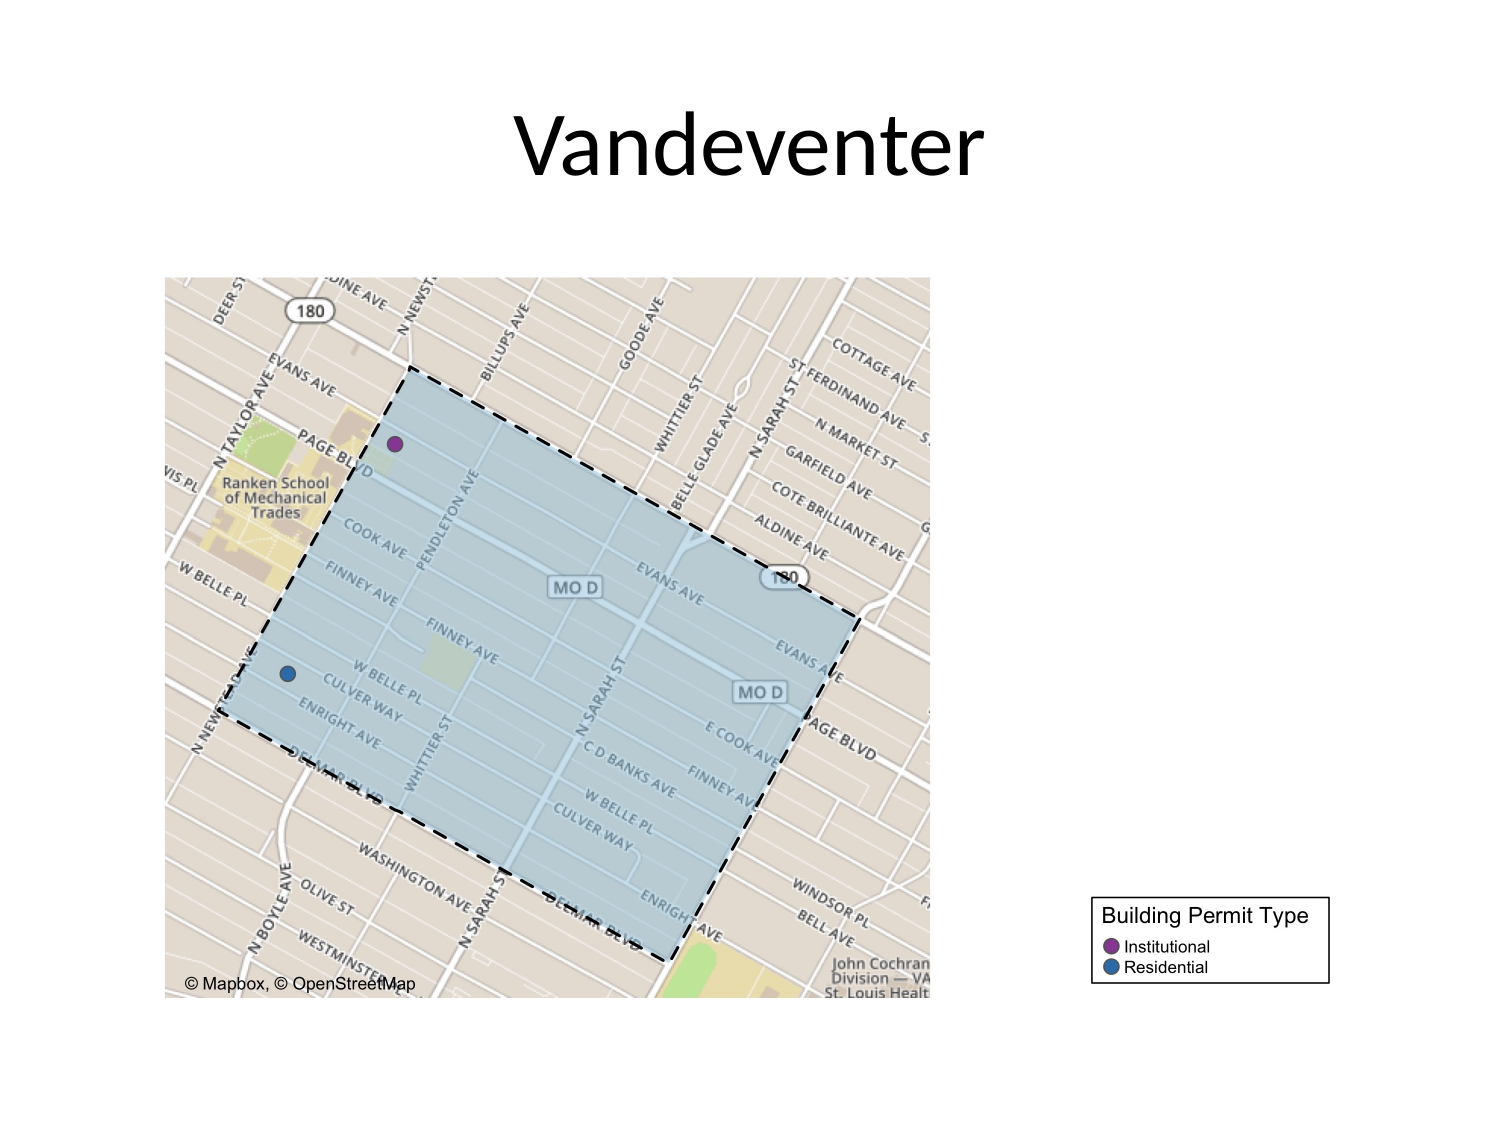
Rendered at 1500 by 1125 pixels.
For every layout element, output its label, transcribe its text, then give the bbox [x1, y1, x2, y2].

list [74, 262, 1426, 1013]
title Vandeventer [75, 45, 1425, 233]
